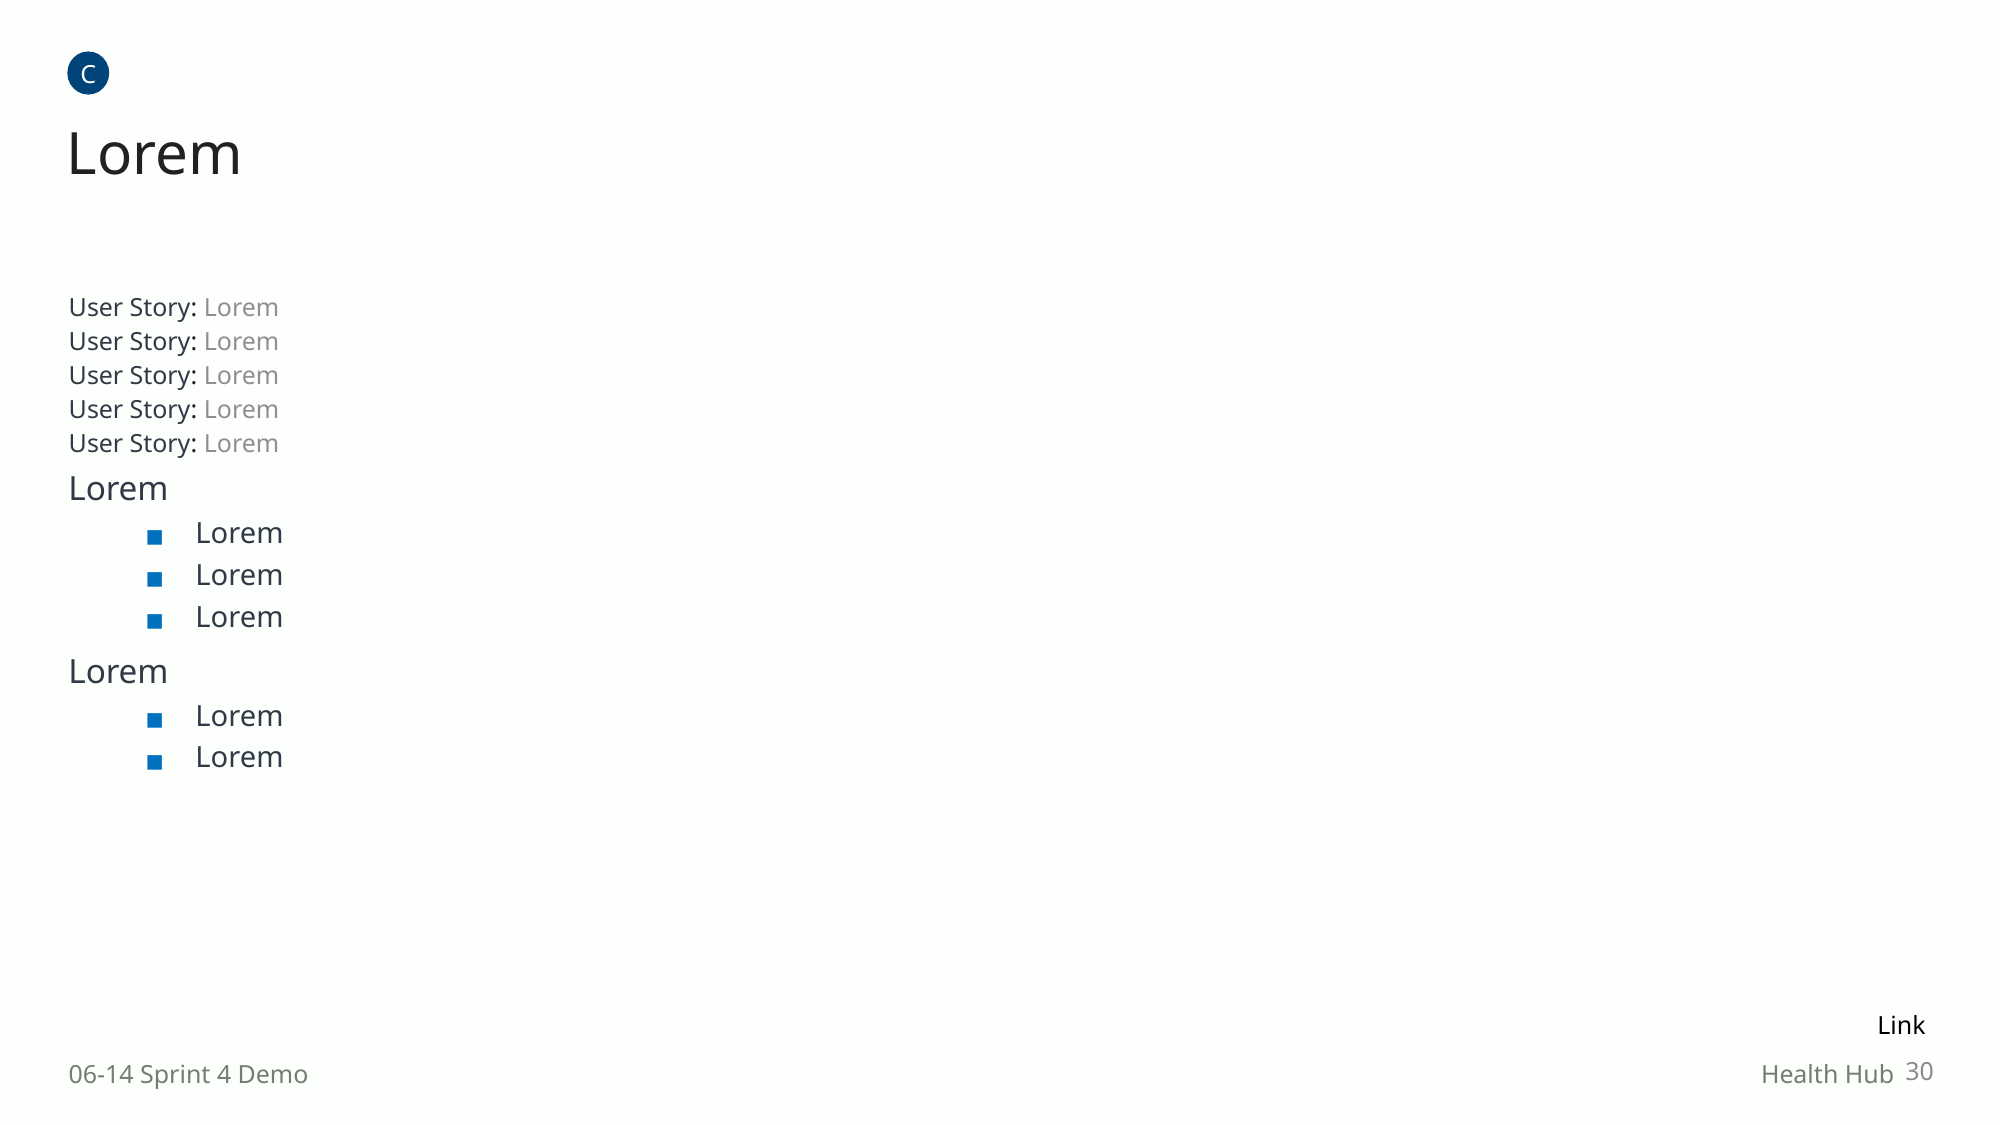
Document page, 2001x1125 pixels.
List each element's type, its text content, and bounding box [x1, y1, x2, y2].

text_box Health Hub [1462, 1051, 1910, 1097]
text_box Lorem Lorem Lorem Lorem Lorem Lorem Lorem [30, 464, 738, 999]
text_box Link [1382, 1002, 1948, 1048]
text_box User Story: Lorem User Story: Lorem User Story: Lorem User Story: Lorem User Story: Lorem [68, 291, 793, 458]
text_box 06-14 Sprint 4 Demo [68, 1051, 516, 1097]
text_box C [67, 51, 110, 95]
text_box Lorem [66, 116, 1871, 282]
text_box 30 [1882, 1042, 1949, 1103]
